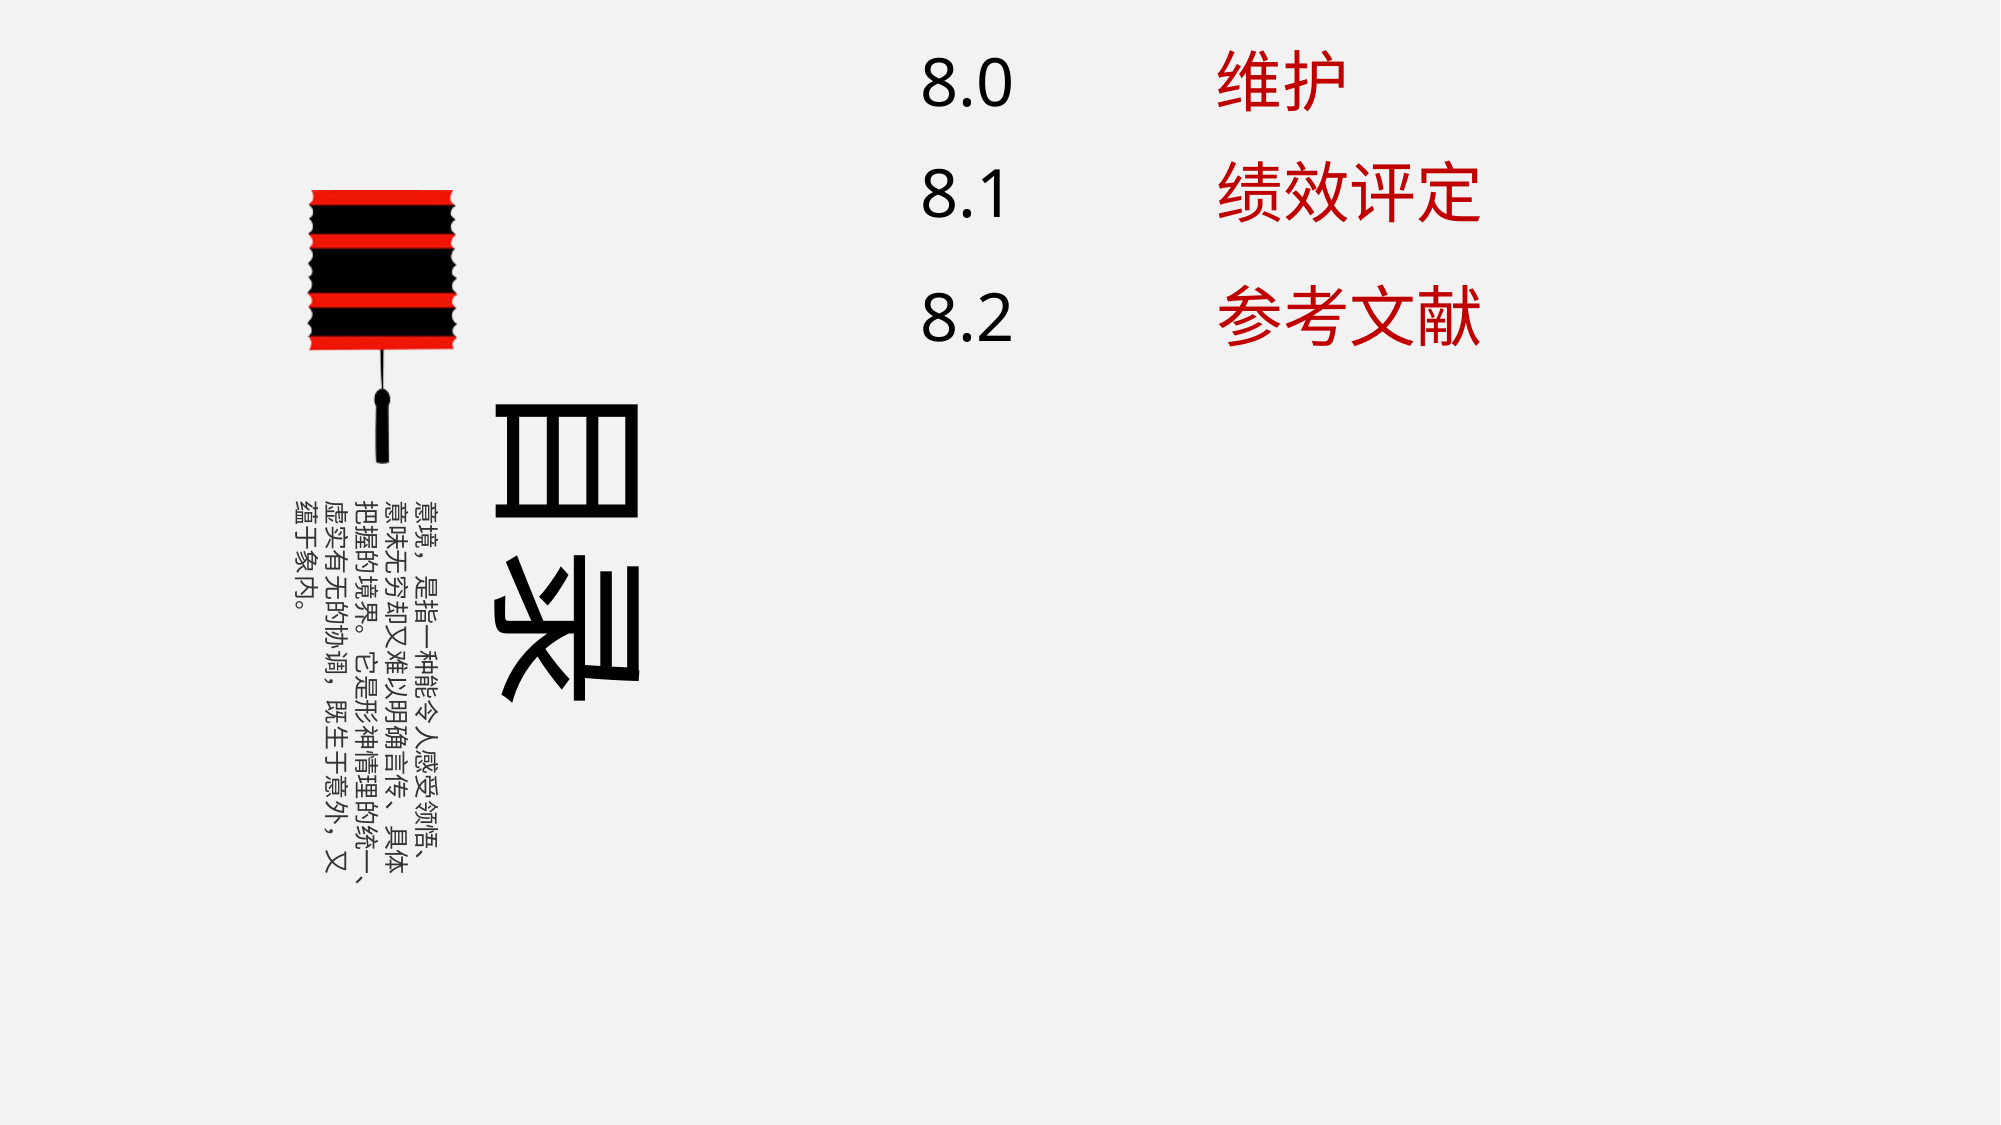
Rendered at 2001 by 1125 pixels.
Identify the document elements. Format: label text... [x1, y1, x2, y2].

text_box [904, 267, 1500, 364]
picture [284, 190, 482, 479]
text_box 目录 [449, 363, 683, 716]
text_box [904, 31, 1366, 128]
text_box 意境，是指一种能令人感受领悟、意味无穷却又难以明确言传、具体把握的境界。它是形神情理的统一、虚实有无的协调，既生于意外，又蕴于象内。 [268, 485, 450, 894]
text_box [904, 142, 1500, 239]
